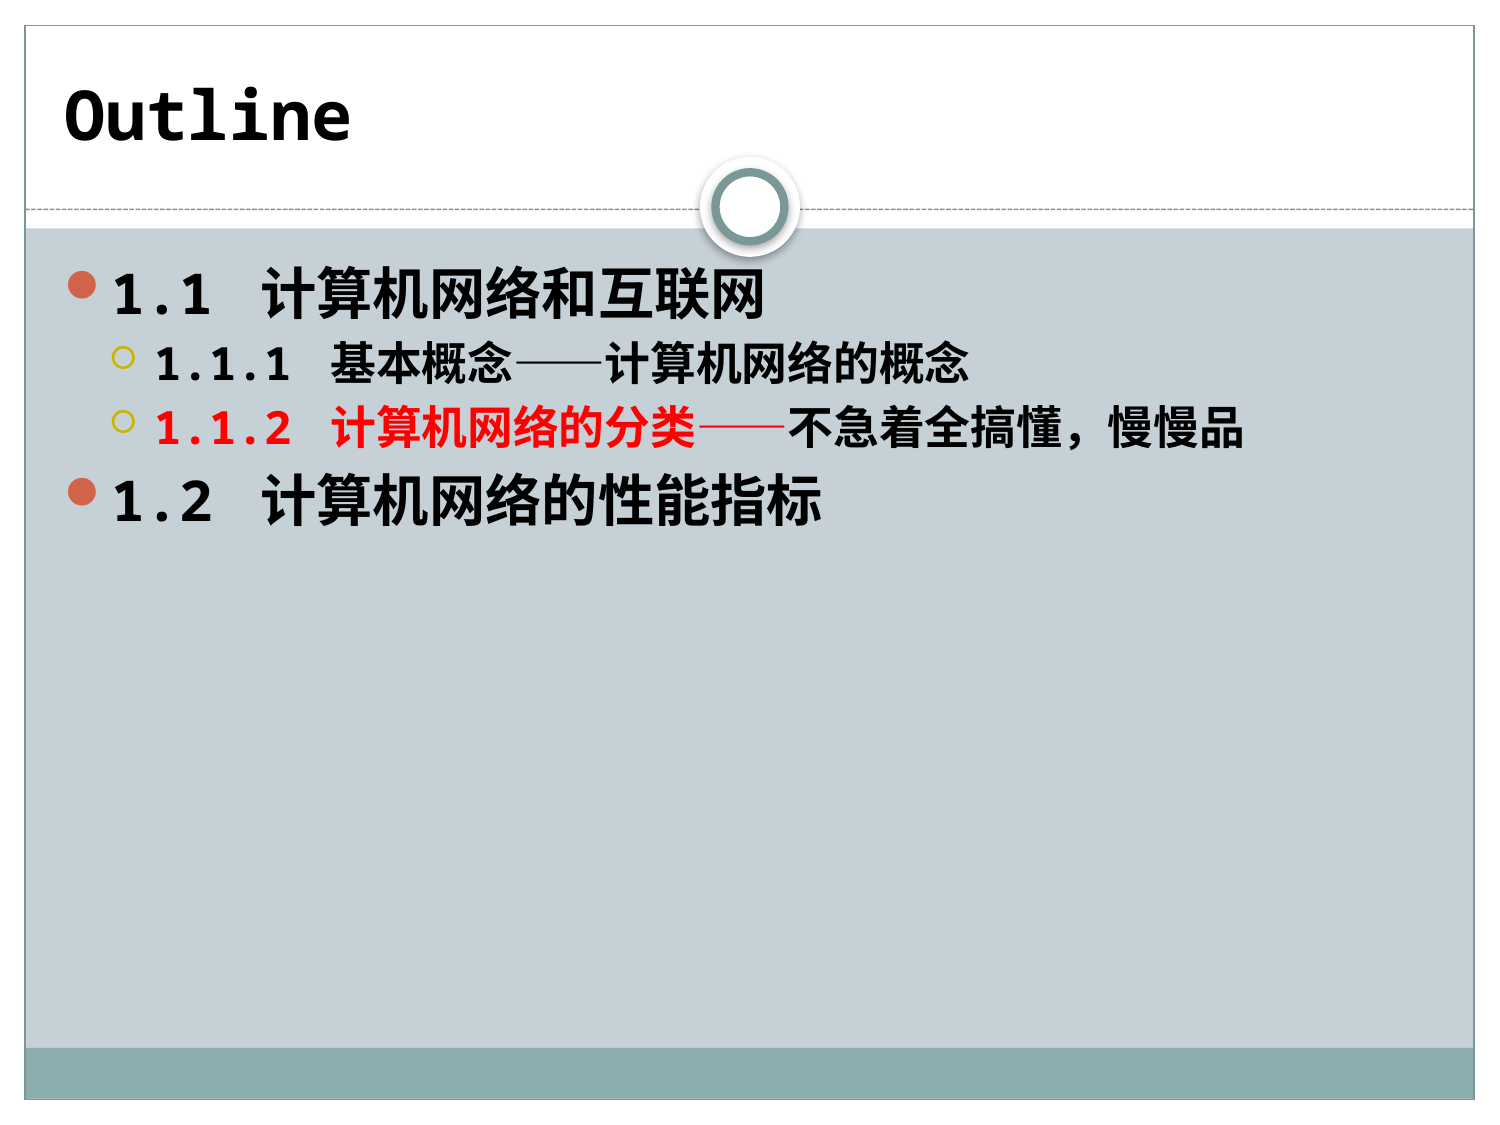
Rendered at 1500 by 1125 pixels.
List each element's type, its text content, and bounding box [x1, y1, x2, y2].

title Outline [49, 37, 1450, 162]
list 1.1 计算机网络和互联网 1.1.1 基本概念——计算机网络的概念 1.1.2 计算机网络的分类——不急着全搞懂，慢慢品 1.2 计算机网络的性能指标 [49, 250, 1445, 1001]
